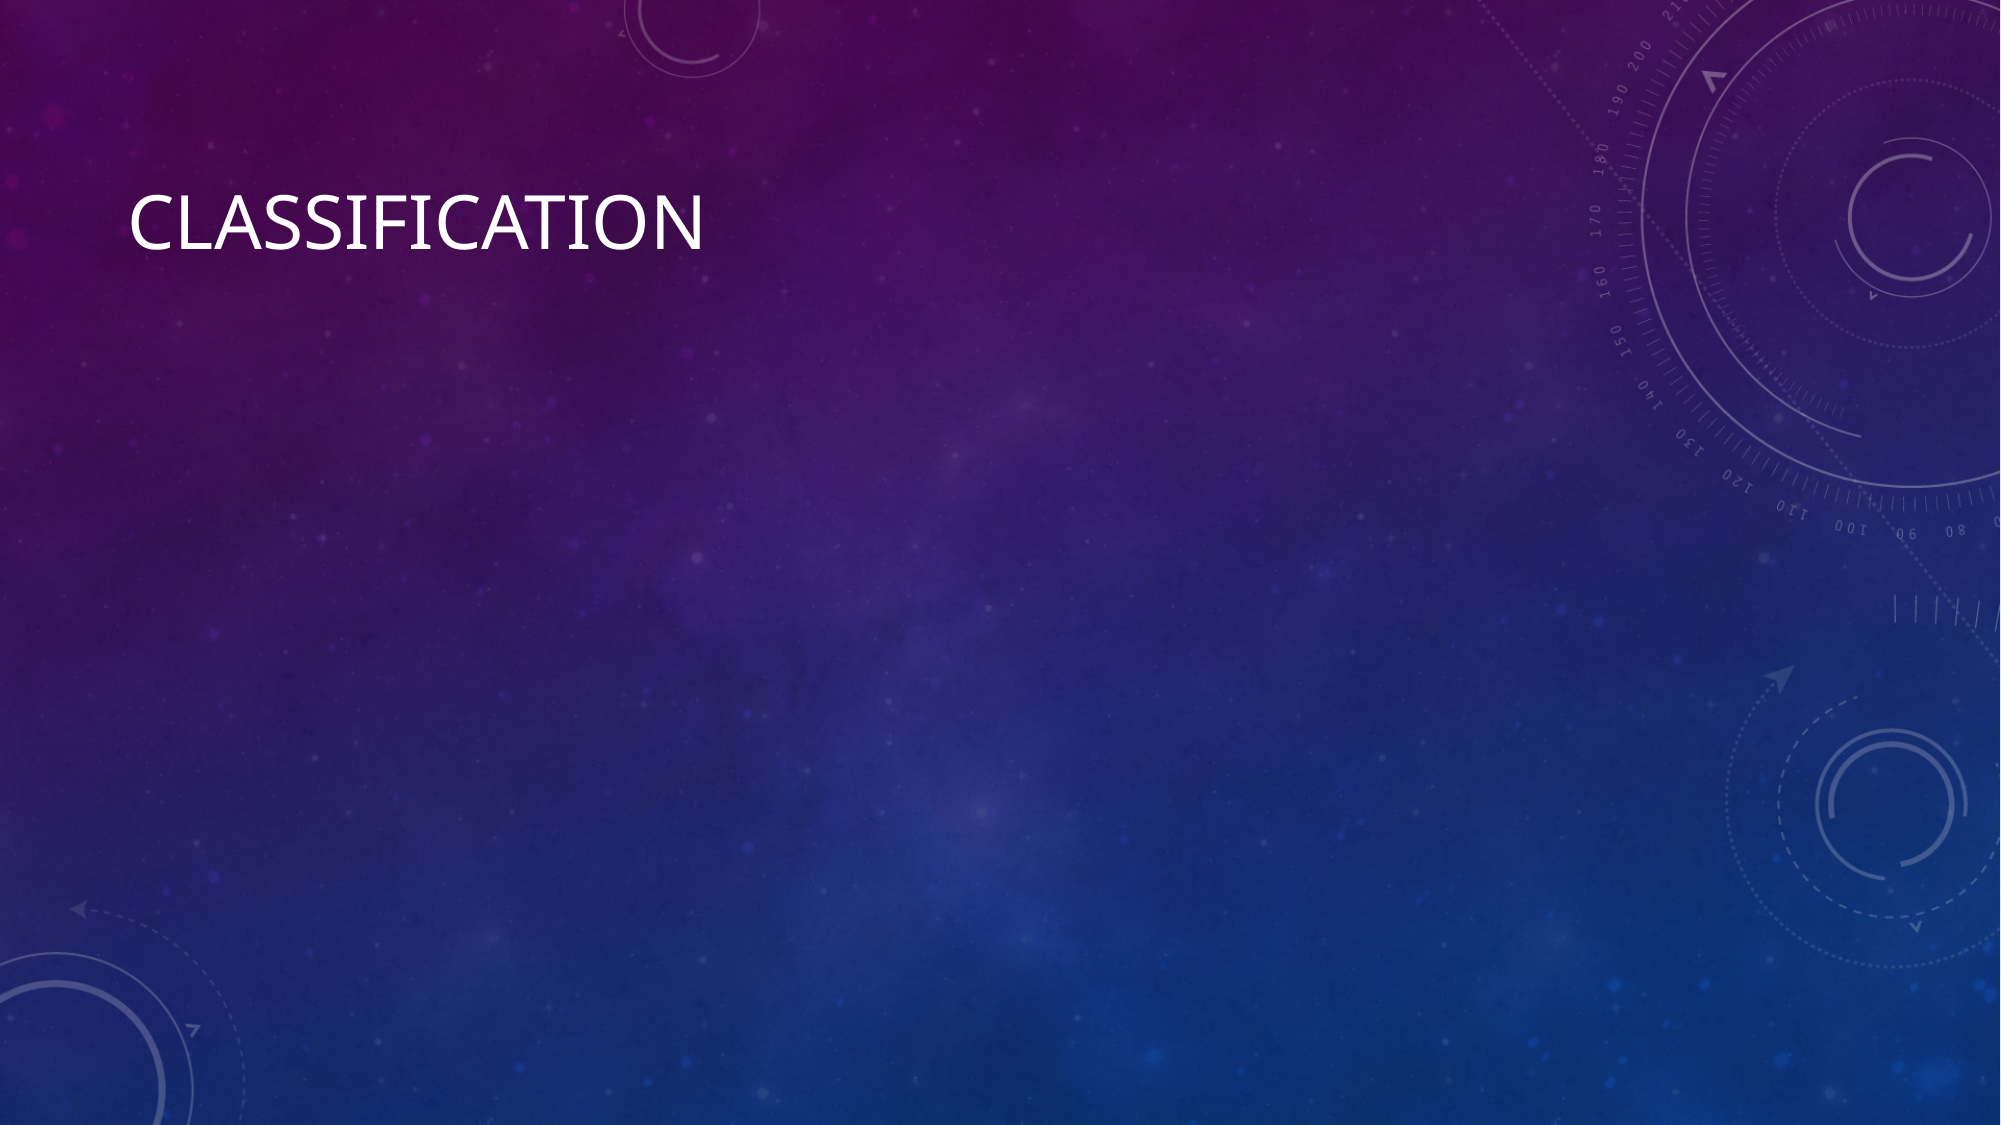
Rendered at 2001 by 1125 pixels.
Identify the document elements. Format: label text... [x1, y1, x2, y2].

picture [0, 0, 2001, 1125]
title Classification [112, 99, 1775, 339]
